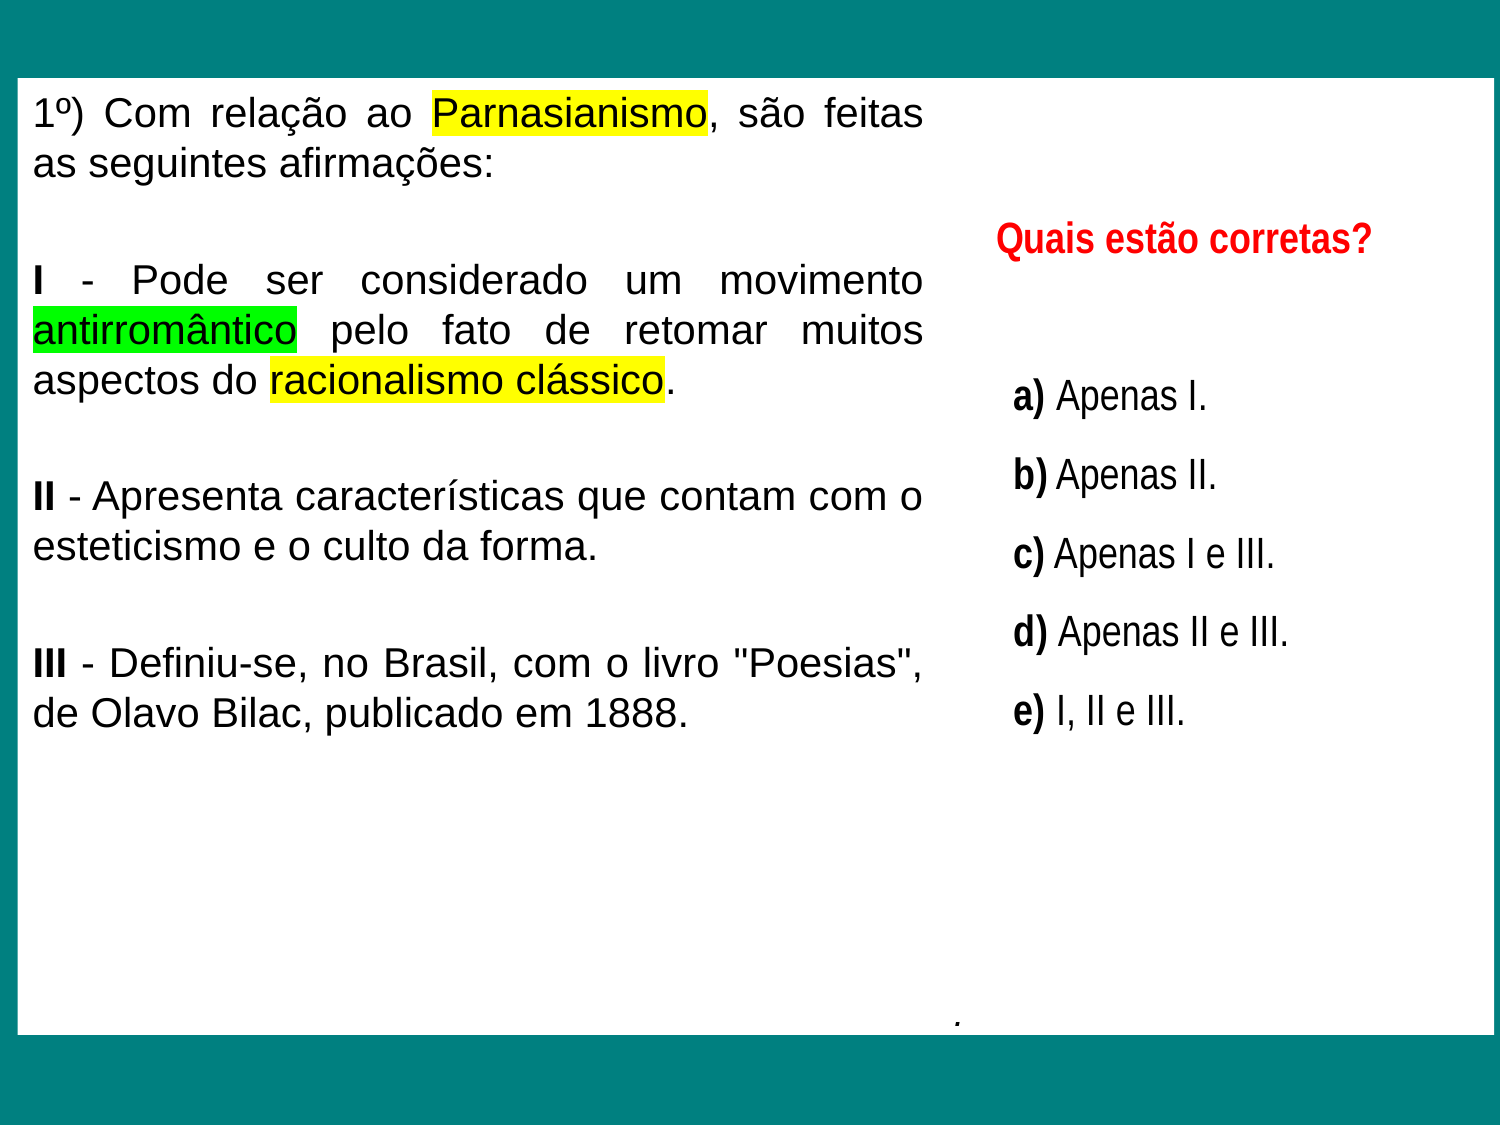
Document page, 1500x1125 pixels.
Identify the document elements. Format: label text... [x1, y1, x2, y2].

list Quais estão corretas? a) Apenas I. b) Apenas II. c) Apenas I e III. d) Apenas II e III. e) I, II e III. . [938, 78, 1495, 1035]
list 1º) Com relação ao Parnasianismo, são feitas as seguintes afirmações: I - Pode ser considerado um movimento antirromântico pelo fato de retomar muitos aspectos do racionalismo clássico. II - Apresenta características que contam com o esteticismo e o culto da forma. III - Definiu-se, no Brasil, com o livro "Poesias", de Olavo Bilac, publicado em 1888. [17, 78, 938, 1035]
